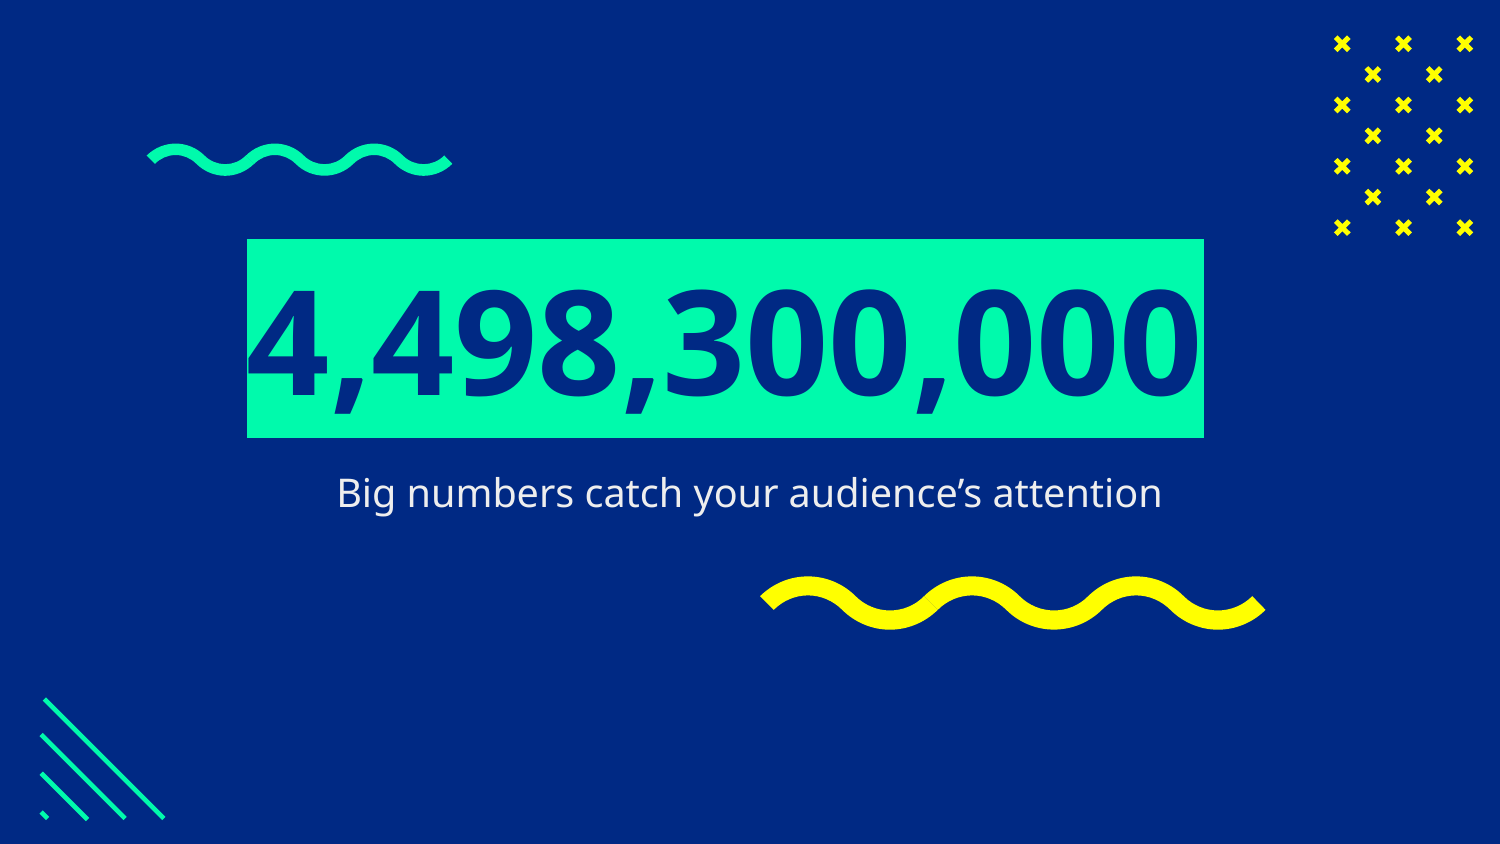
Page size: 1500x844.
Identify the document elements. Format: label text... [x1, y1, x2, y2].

subtitle Big numbers catch your audience’s attention [255, 450, 1245, 533]
title 4,498,300,000 [116, 236, 1334, 438]
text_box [146, 143, 453, 177]
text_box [759, 576, 1266, 630]
